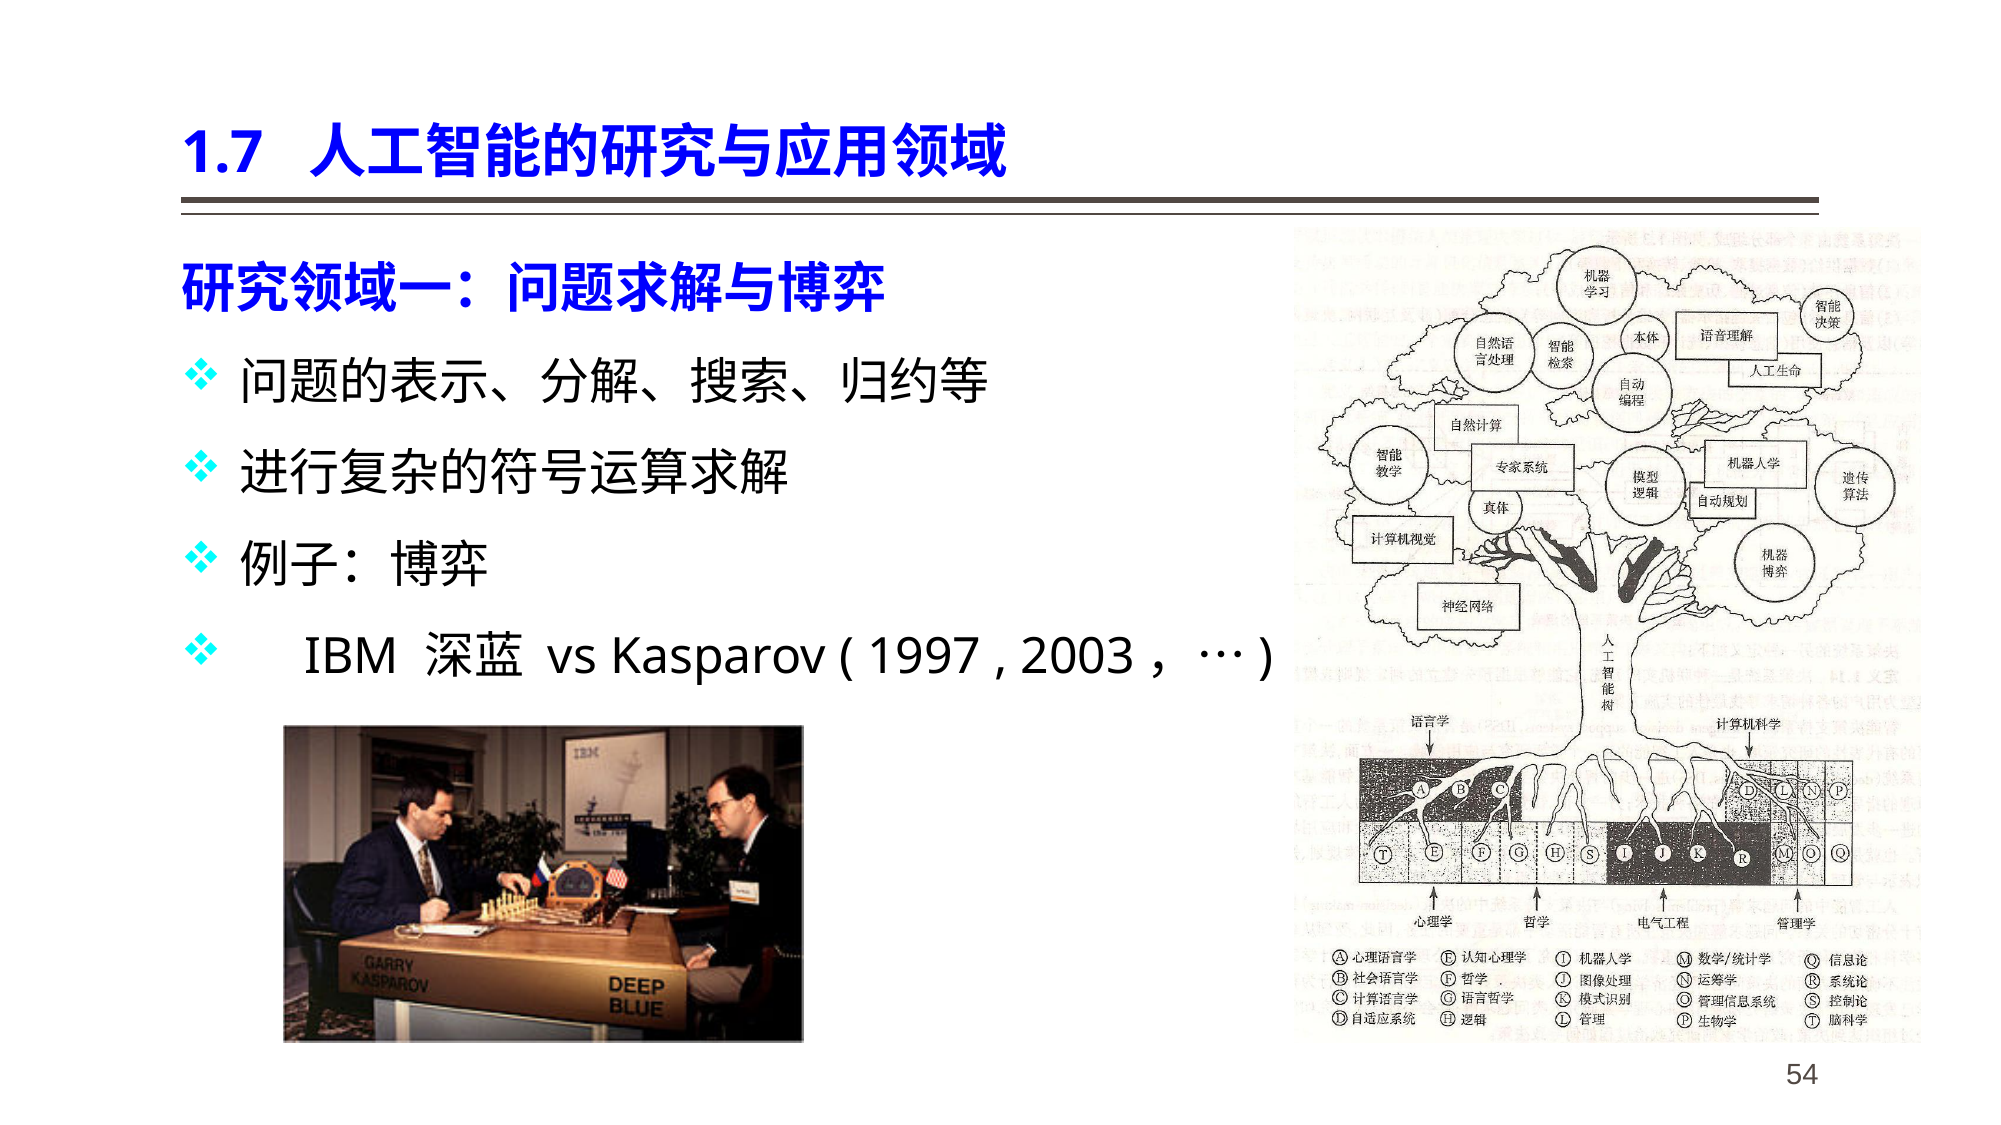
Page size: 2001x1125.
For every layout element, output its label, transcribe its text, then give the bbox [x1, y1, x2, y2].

picture [283, 725, 804, 1043]
slide_number 54 [1518, 1052, 1819, 1103]
list 研究领域一：问题求解与博弈 问题的表示、分解、搜索、归约等 进行复杂的符号运算求解 例子：博弈 IBM 深蓝 vs Kasparov ( 1997 , 2003，…) [181, 239, 1367, 1103]
title 1.7 人工智能的研究与应用领域 [181, 12, 1819, 193]
picture [1294, 227, 1921, 1043]
